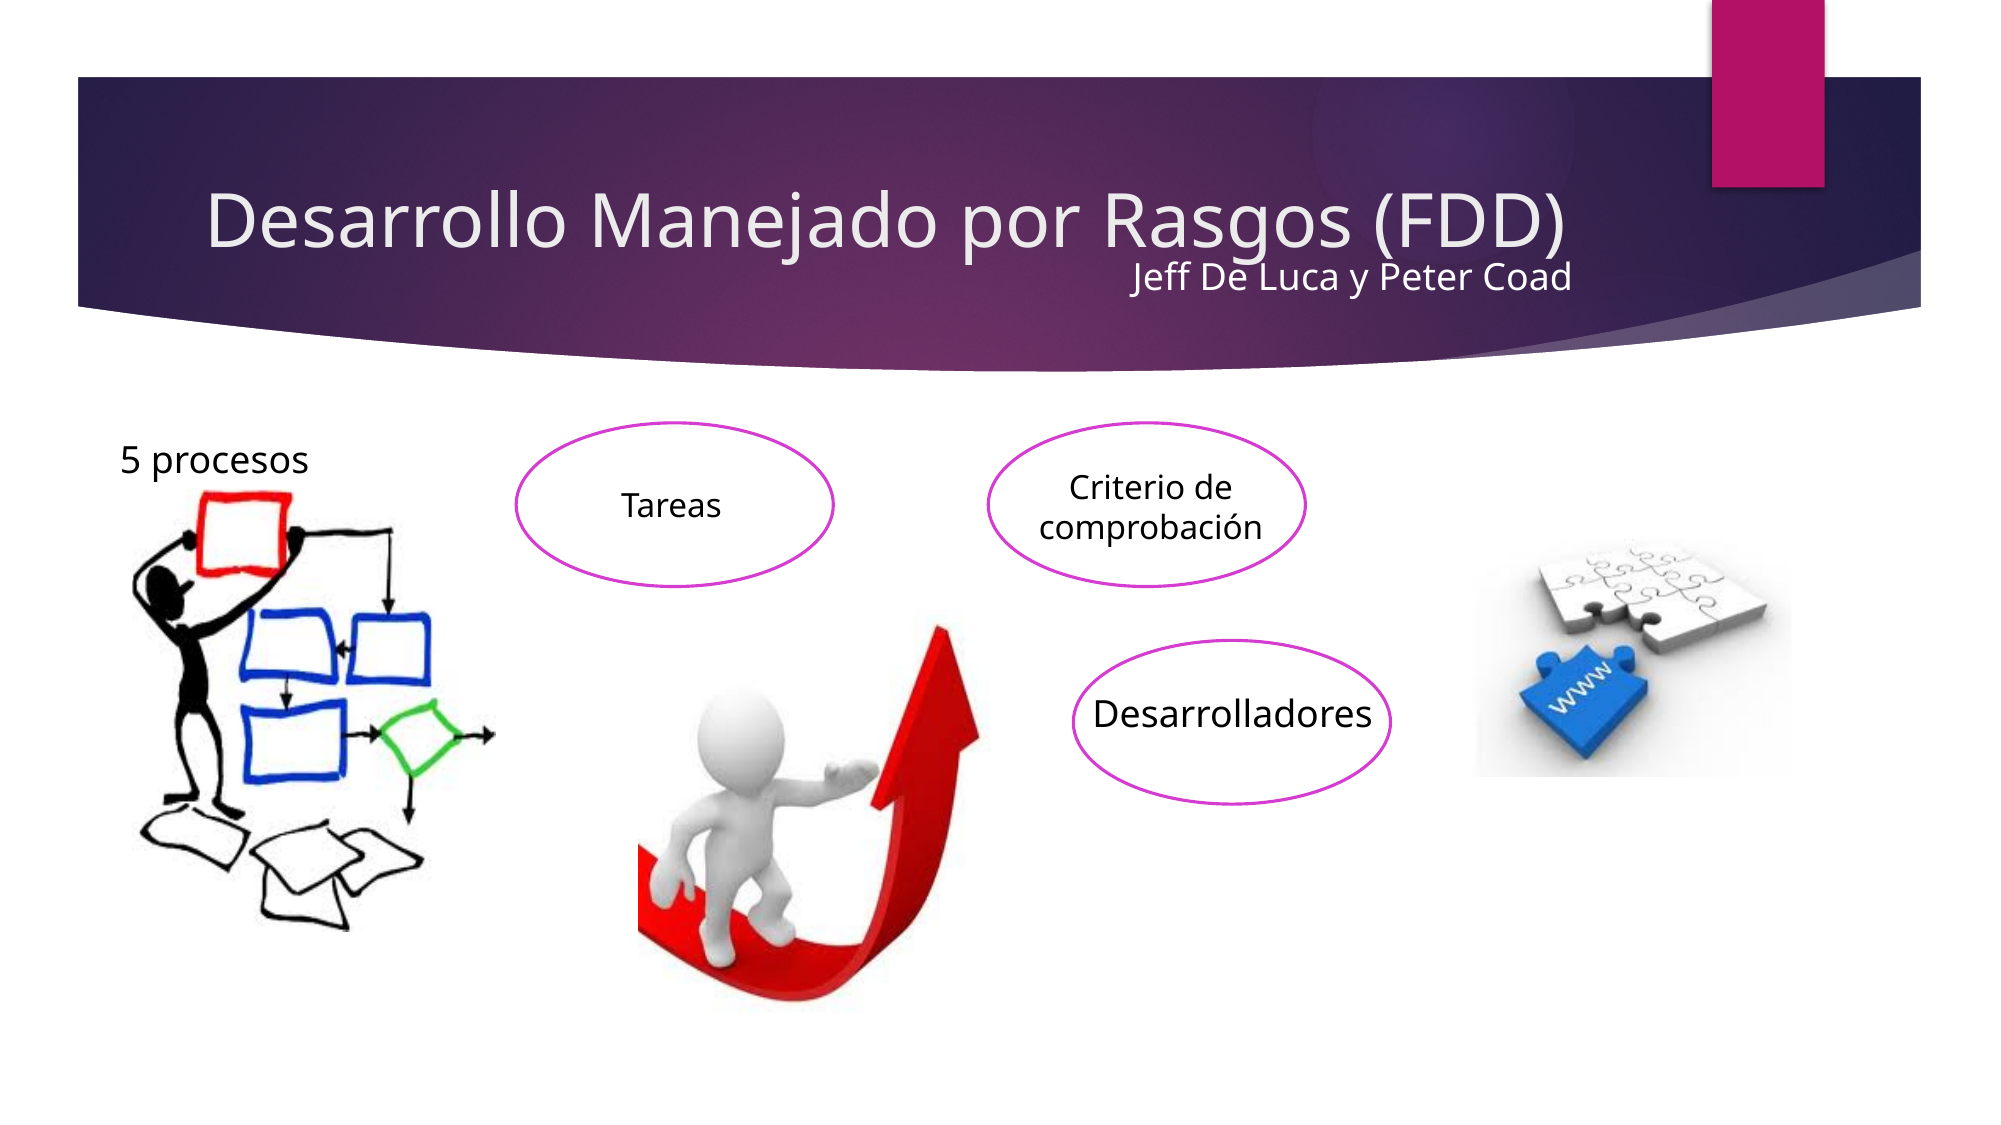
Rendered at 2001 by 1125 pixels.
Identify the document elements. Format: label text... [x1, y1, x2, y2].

text_box Jeff De Luca y Peter Coad [1117, 245, 1638, 306]
text_box [1017, 554, 1277, 589]
text_box 5 procesos [95, 428, 423, 489]
text_box [1071, 701, 1388, 806]
title Desarrollo Manejado por Rasgos (FDD) [189, 159, 1627, 276]
picture [1461, 489, 1792, 777]
text_box [514, 421, 835, 589]
text_box Tareas [606, 476, 767, 532]
text_box [1091, 638, 1373, 682]
text_box Criterio de comprobación [982, 423, 1320, 554]
picture [132, 489, 497, 932]
text_box Desarrolladores [1077, 682, 1455, 743]
picture [637, 608, 990, 1014]
